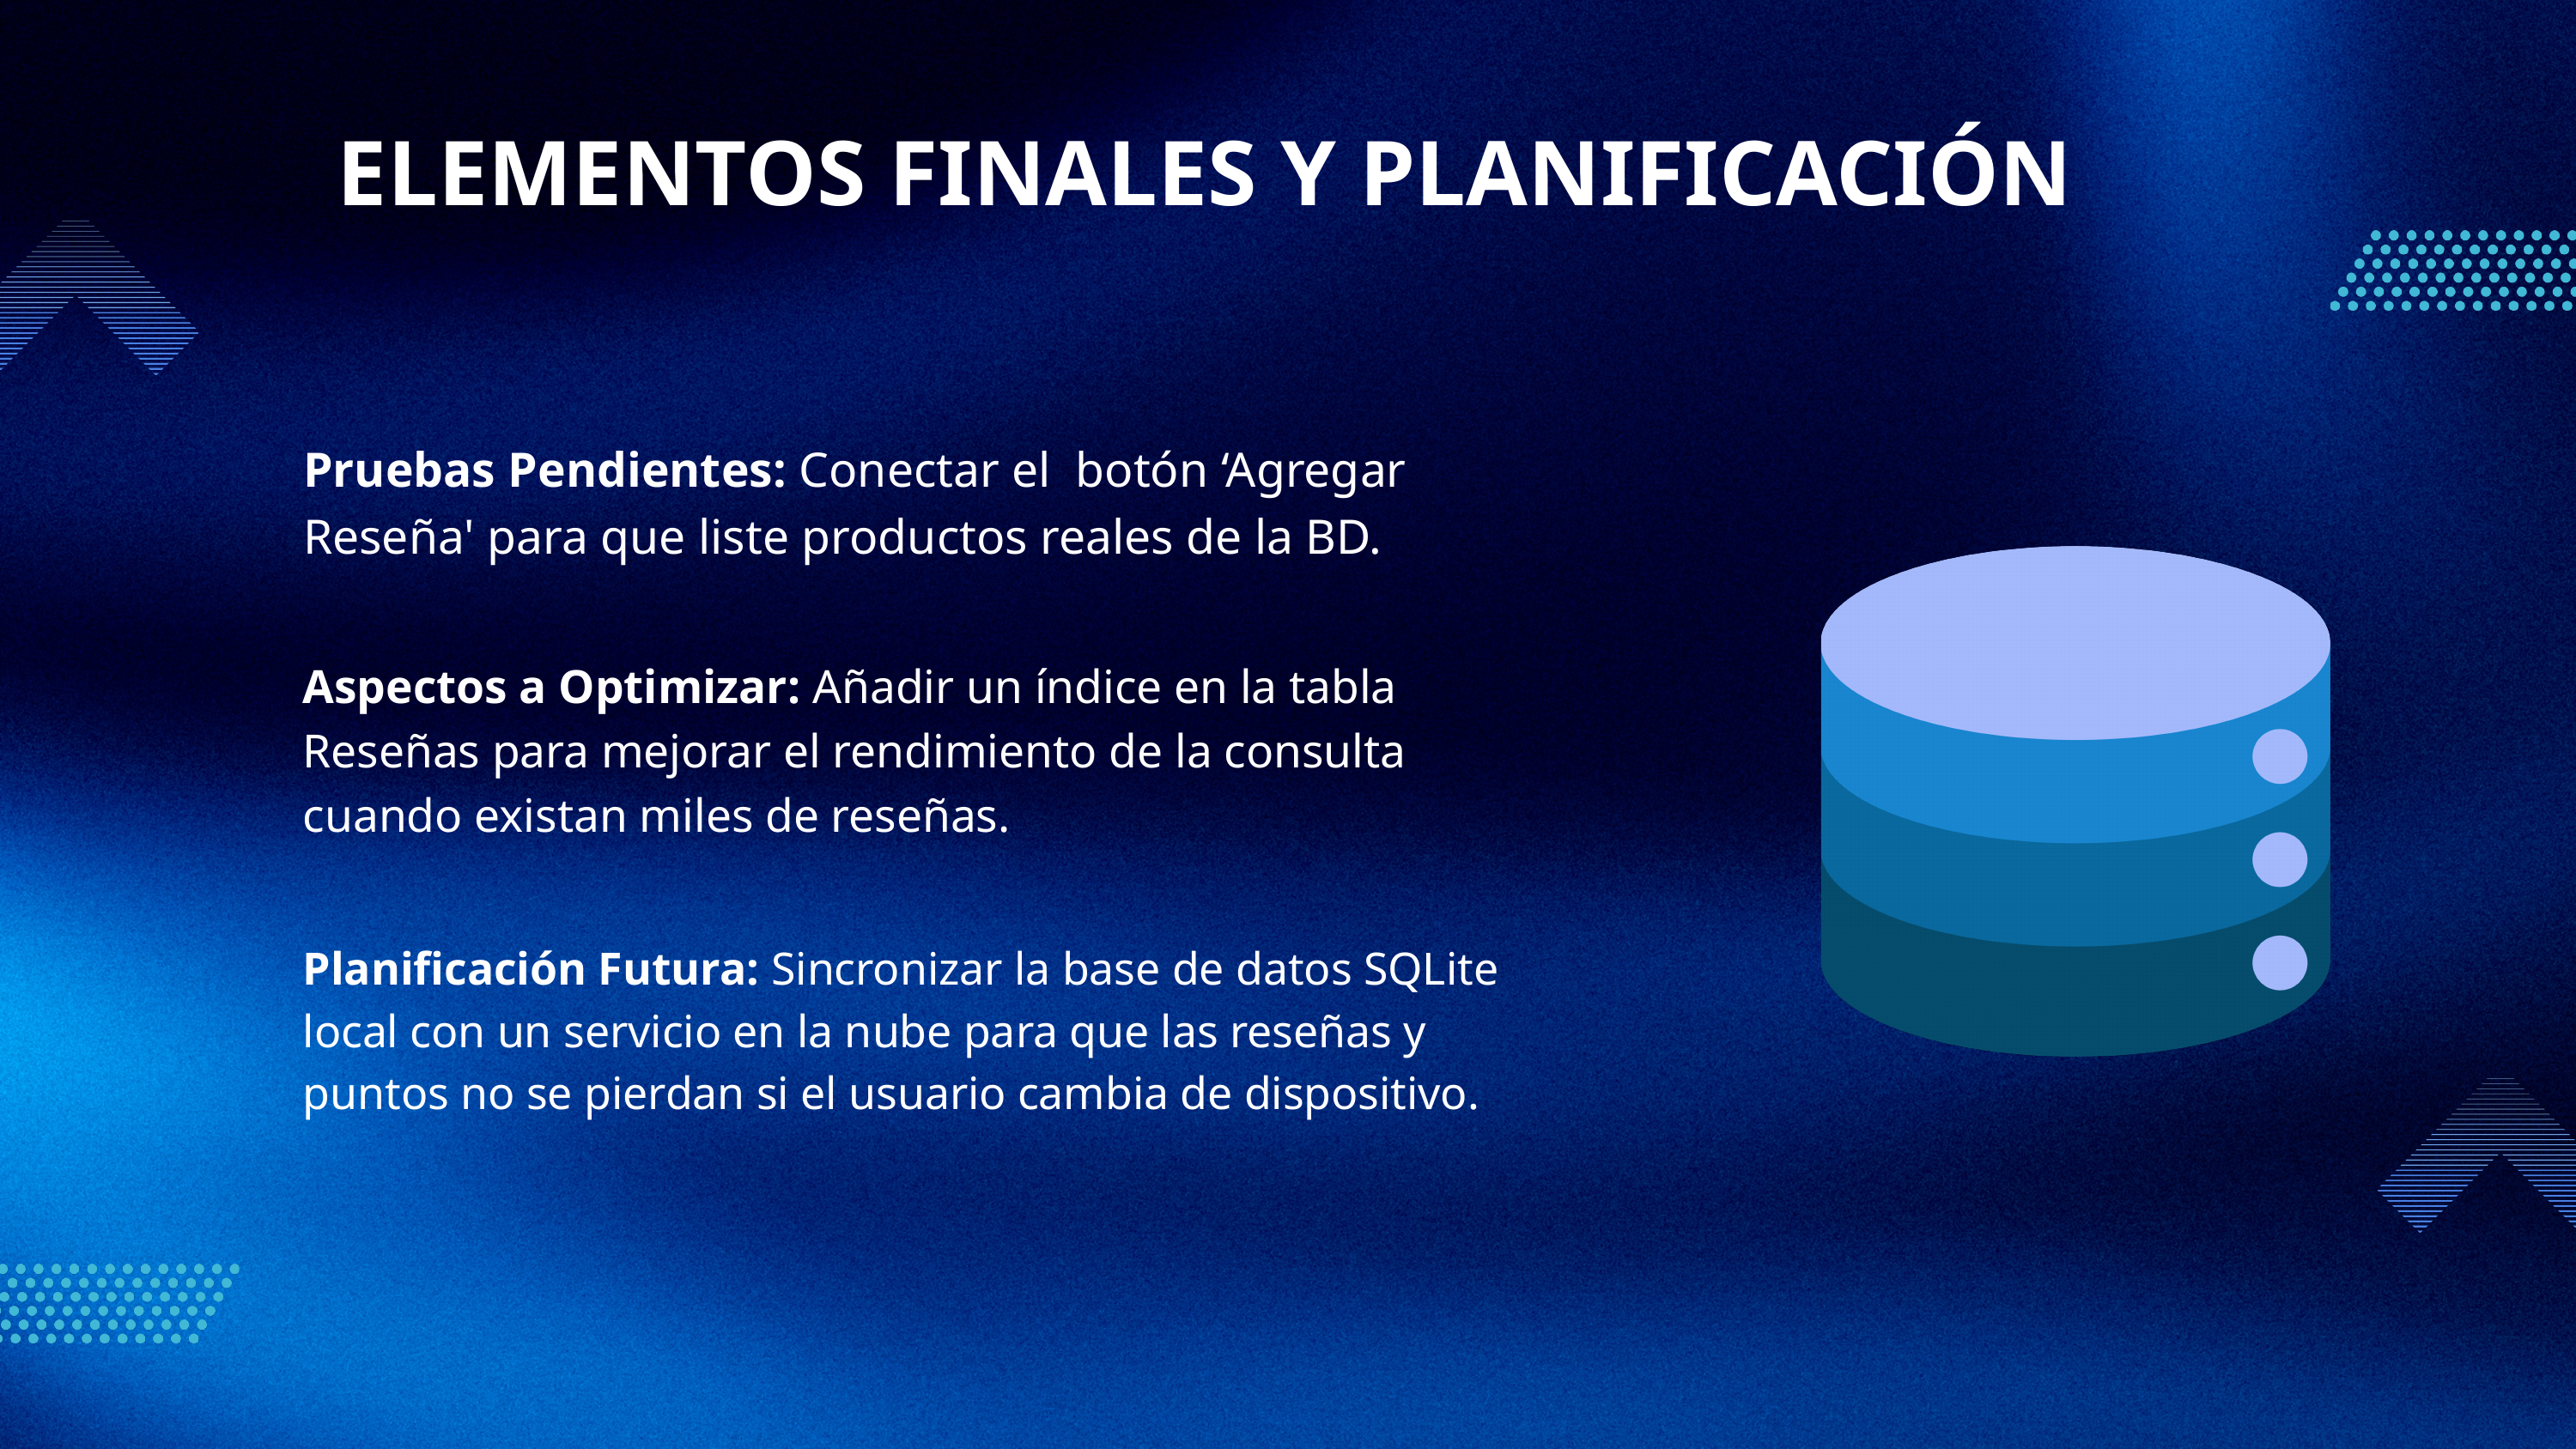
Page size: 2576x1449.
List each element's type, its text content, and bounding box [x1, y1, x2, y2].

text_box [2377, 1074, 2576, 1233]
text_box [0, 216, 199, 375]
text_box [0, 0, 2576, 1449]
text_box Aspectos a Optimizar: Añadir un índice en la tabla Reseñas para mejorar el rendimiento de la consulta cuando existan miles de reseñas. [302, 648, 1503, 841]
text_box Pruebas Pendientes: Conectar el botón ‘Agregar Reseña' para que liste productos reales de la BD. [303, 430, 1585, 563]
text_box ELEMENTOS FINALES Y PLANIFICACIÓN [239, 98, 2172, 224]
text_box Planificación Futura: Sincronizar la base de datos SQLite local con un servicio en la nube para que las reseñas y puntos no se pierdan si el usuario cambia de dispositivo. [302, 931, 1503, 1119]
text_box [1820, 546, 2330, 1058]
text_box [2330, 230, 2576, 311]
text_box [0, 1264, 240, 1343]
